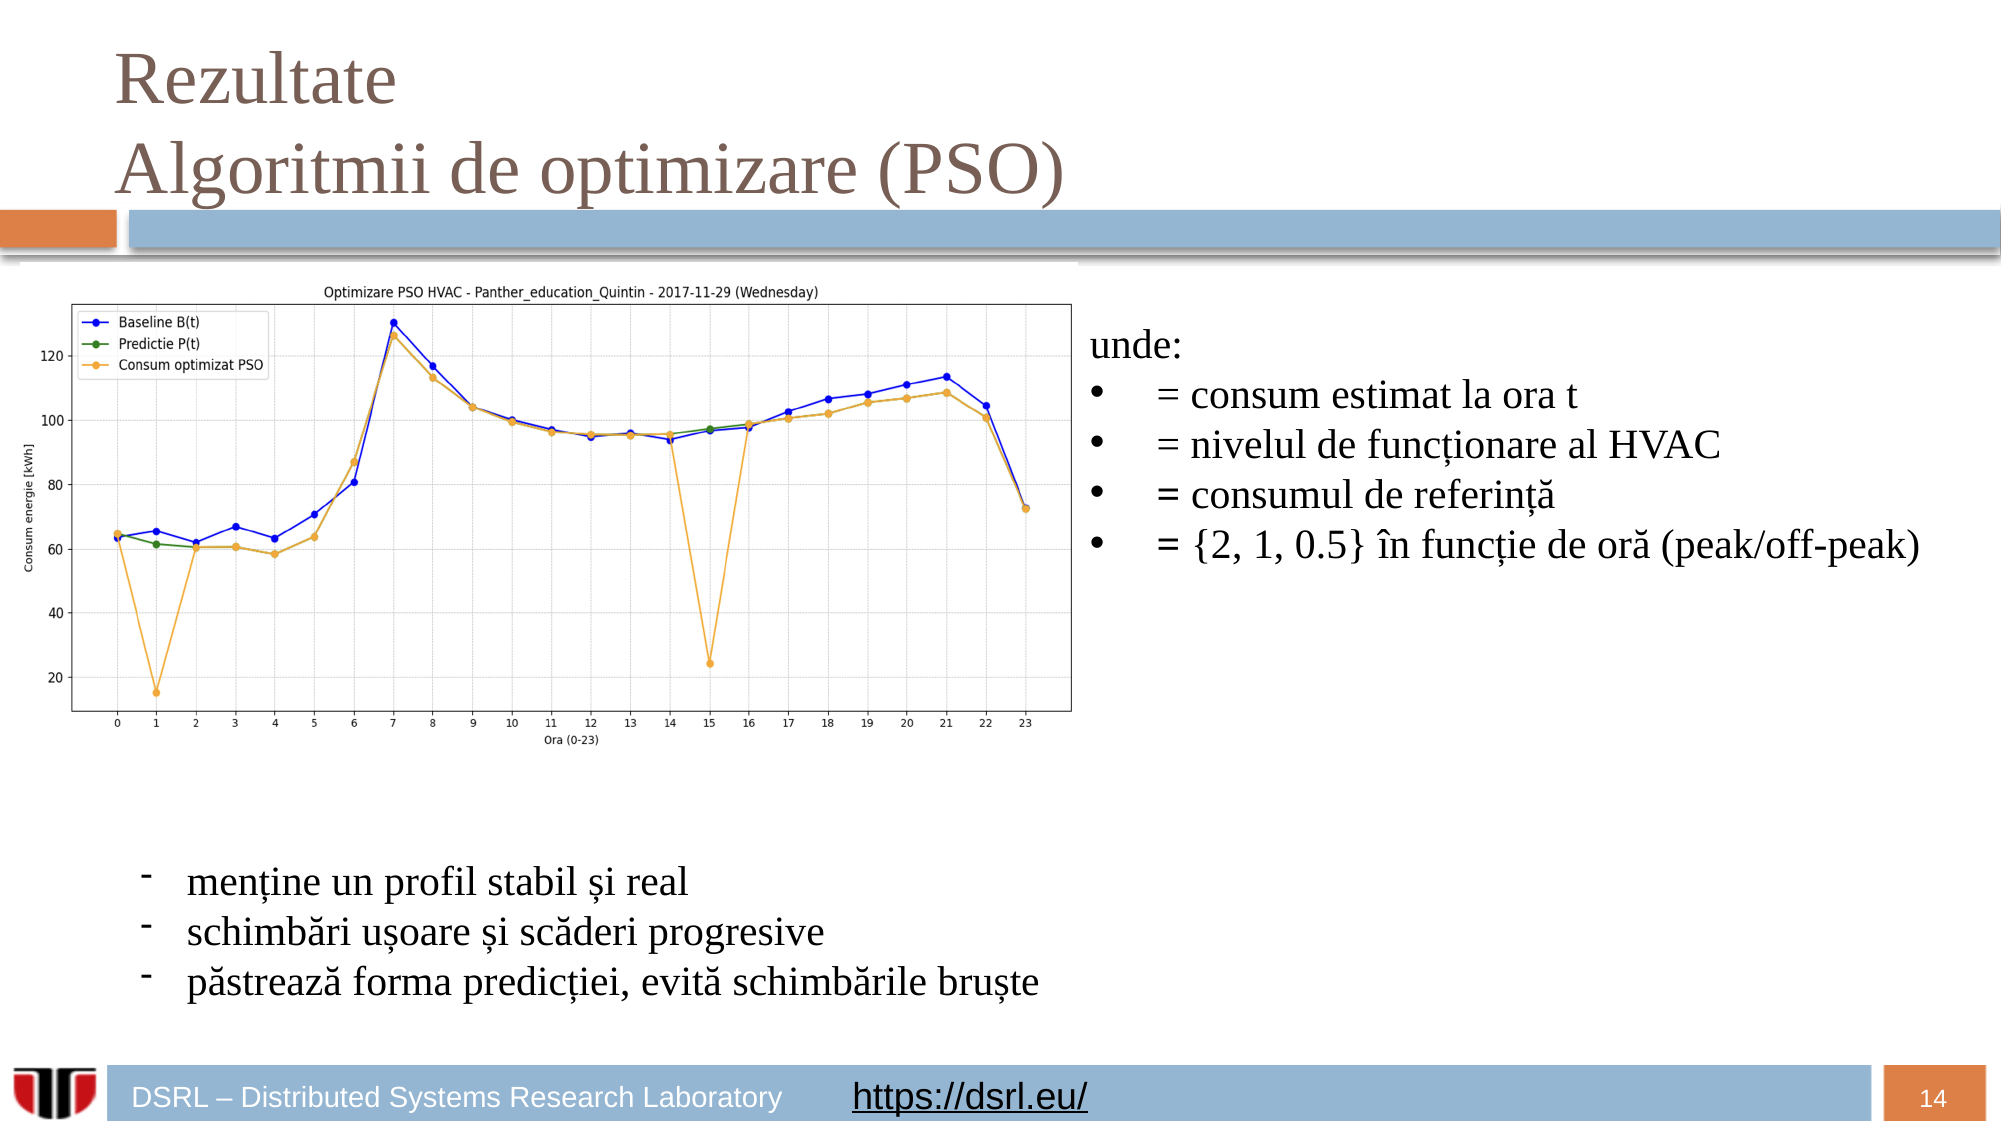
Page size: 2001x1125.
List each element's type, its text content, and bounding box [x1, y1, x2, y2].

picture [1, 1062, 837, 1121]
title Rezultate Algoritmii de optimizare (PSO) [99, 37, 1950, 200]
text_box menține un profil stabil și real schimbări ușoare și scăderi progresive păstrează forma predicției, evită schimbările bruște [124, 801, 1804, 1012]
picture [1213, 1065, 1999, 1121]
picture [20, 262, 1079, 751]
text_box https://dsrl.eu/ [837, 1064, 1213, 1124]
slide_number 14 [1883, 1074, 1984, 1113]
